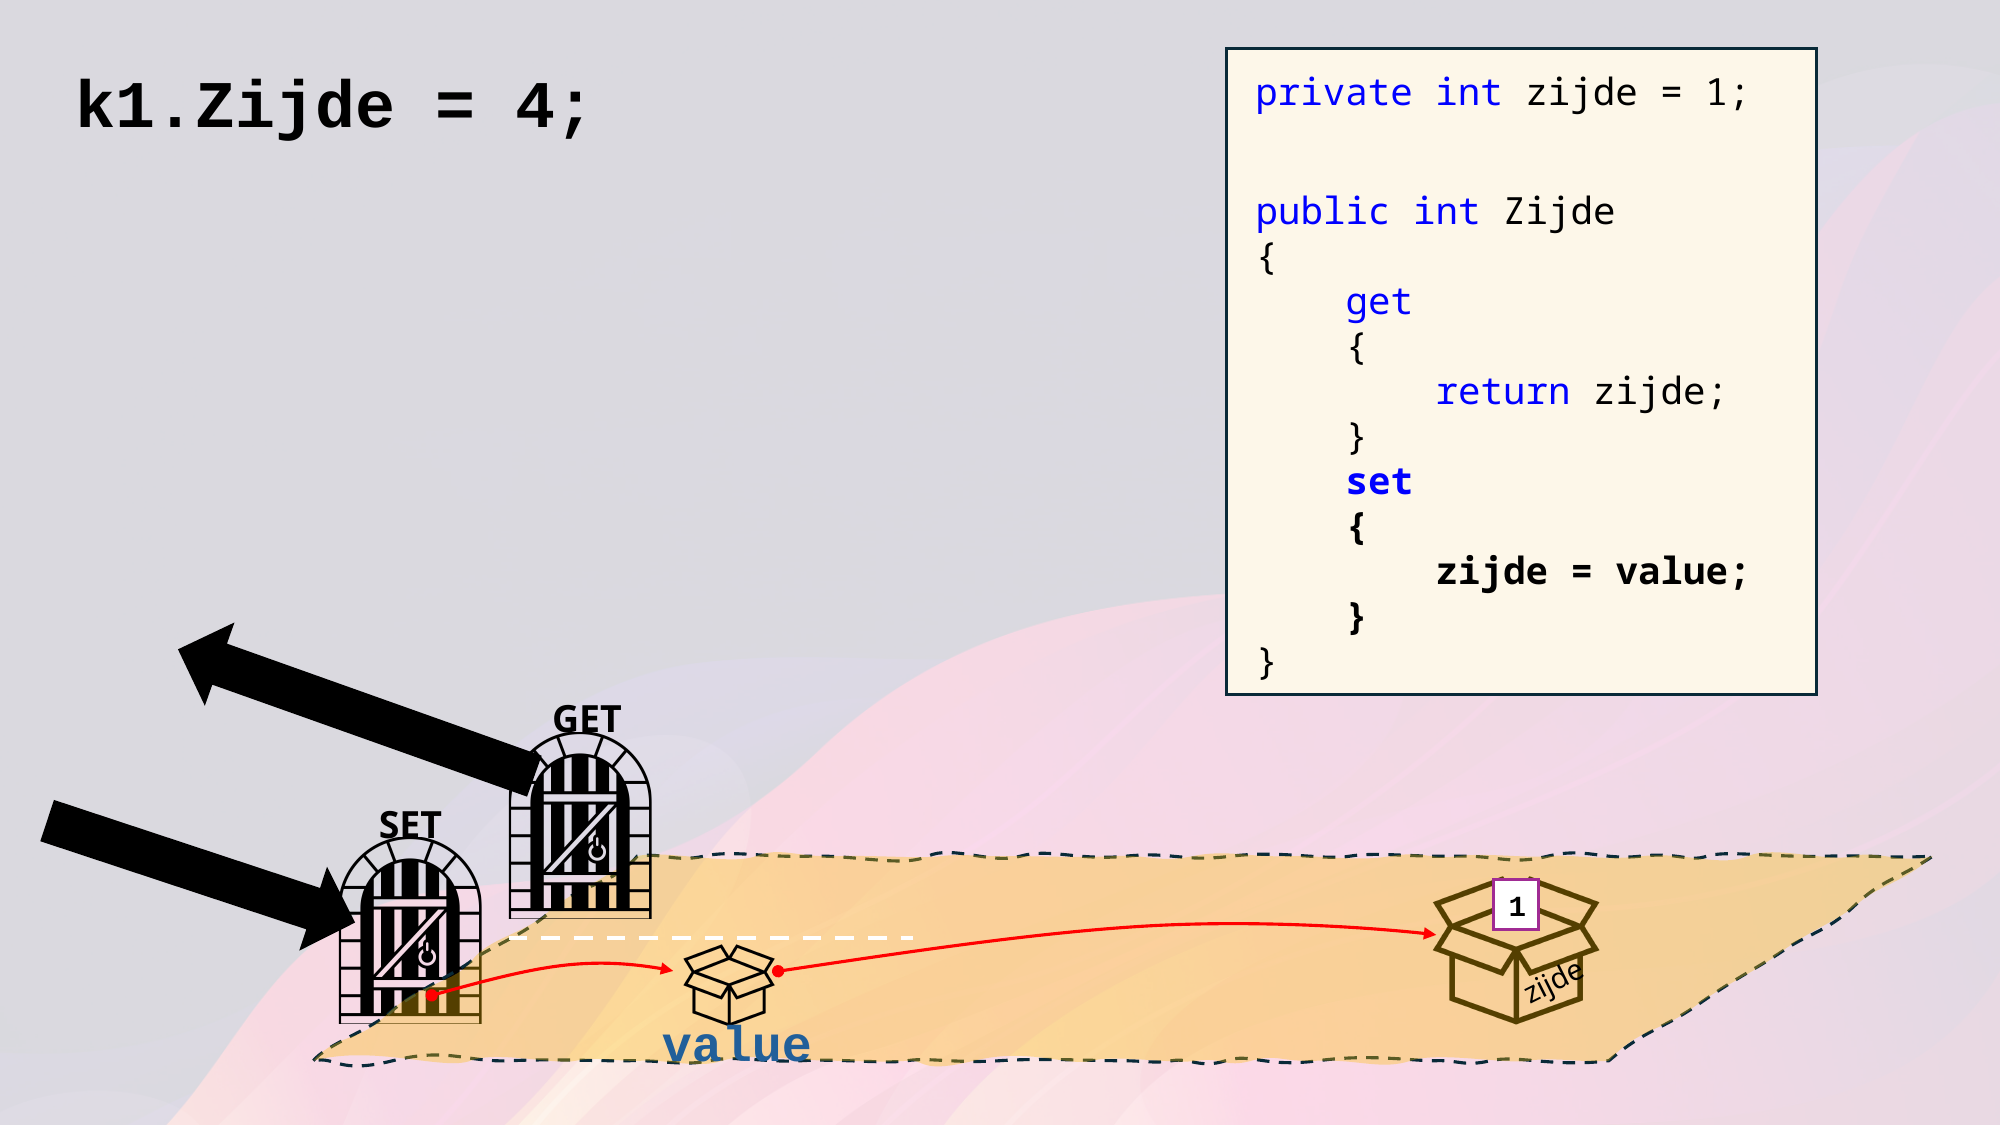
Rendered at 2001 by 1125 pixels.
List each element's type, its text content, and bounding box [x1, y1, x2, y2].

text_box [483, 851, 1737, 979]
text_box [339, 1062, 353, 1068]
text_box [361, 1062, 375, 1068]
text_box private int zijde = 1; [1150, 15, 2000, 616]
picture [508, 731, 653, 920]
text_box [786, 854, 1933, 1067]
text_box value [647, 1004, 827, 1080]
text_box [1225, 616, 1818, 696]
text_box [1737, 852, 1750, 856]
text_box GET [537, 687, 640, 731]
picture [672, 937, 786, 1030]
text_box public int Zijde { get { return zijde; } set { zijde = value; } } [1150, 179, 1817, 690]
text_box [483, 961, 672, 991]
picture [1414, 863, 1618, 1030]
text_box [786, 922, 1414, 972]
text_box [177, 622, 508, 790]
picture [338, 836, 483, 1025]
text_box k1.Zijde = 4; [60, 53, 652, 148]
text_box [40, 799, 338, 951]
text_box zijde [1618, 754, 1972, 976]
text_box SET [363, 793, 467, 836]
text_box [312, 972, 672, 1065]
